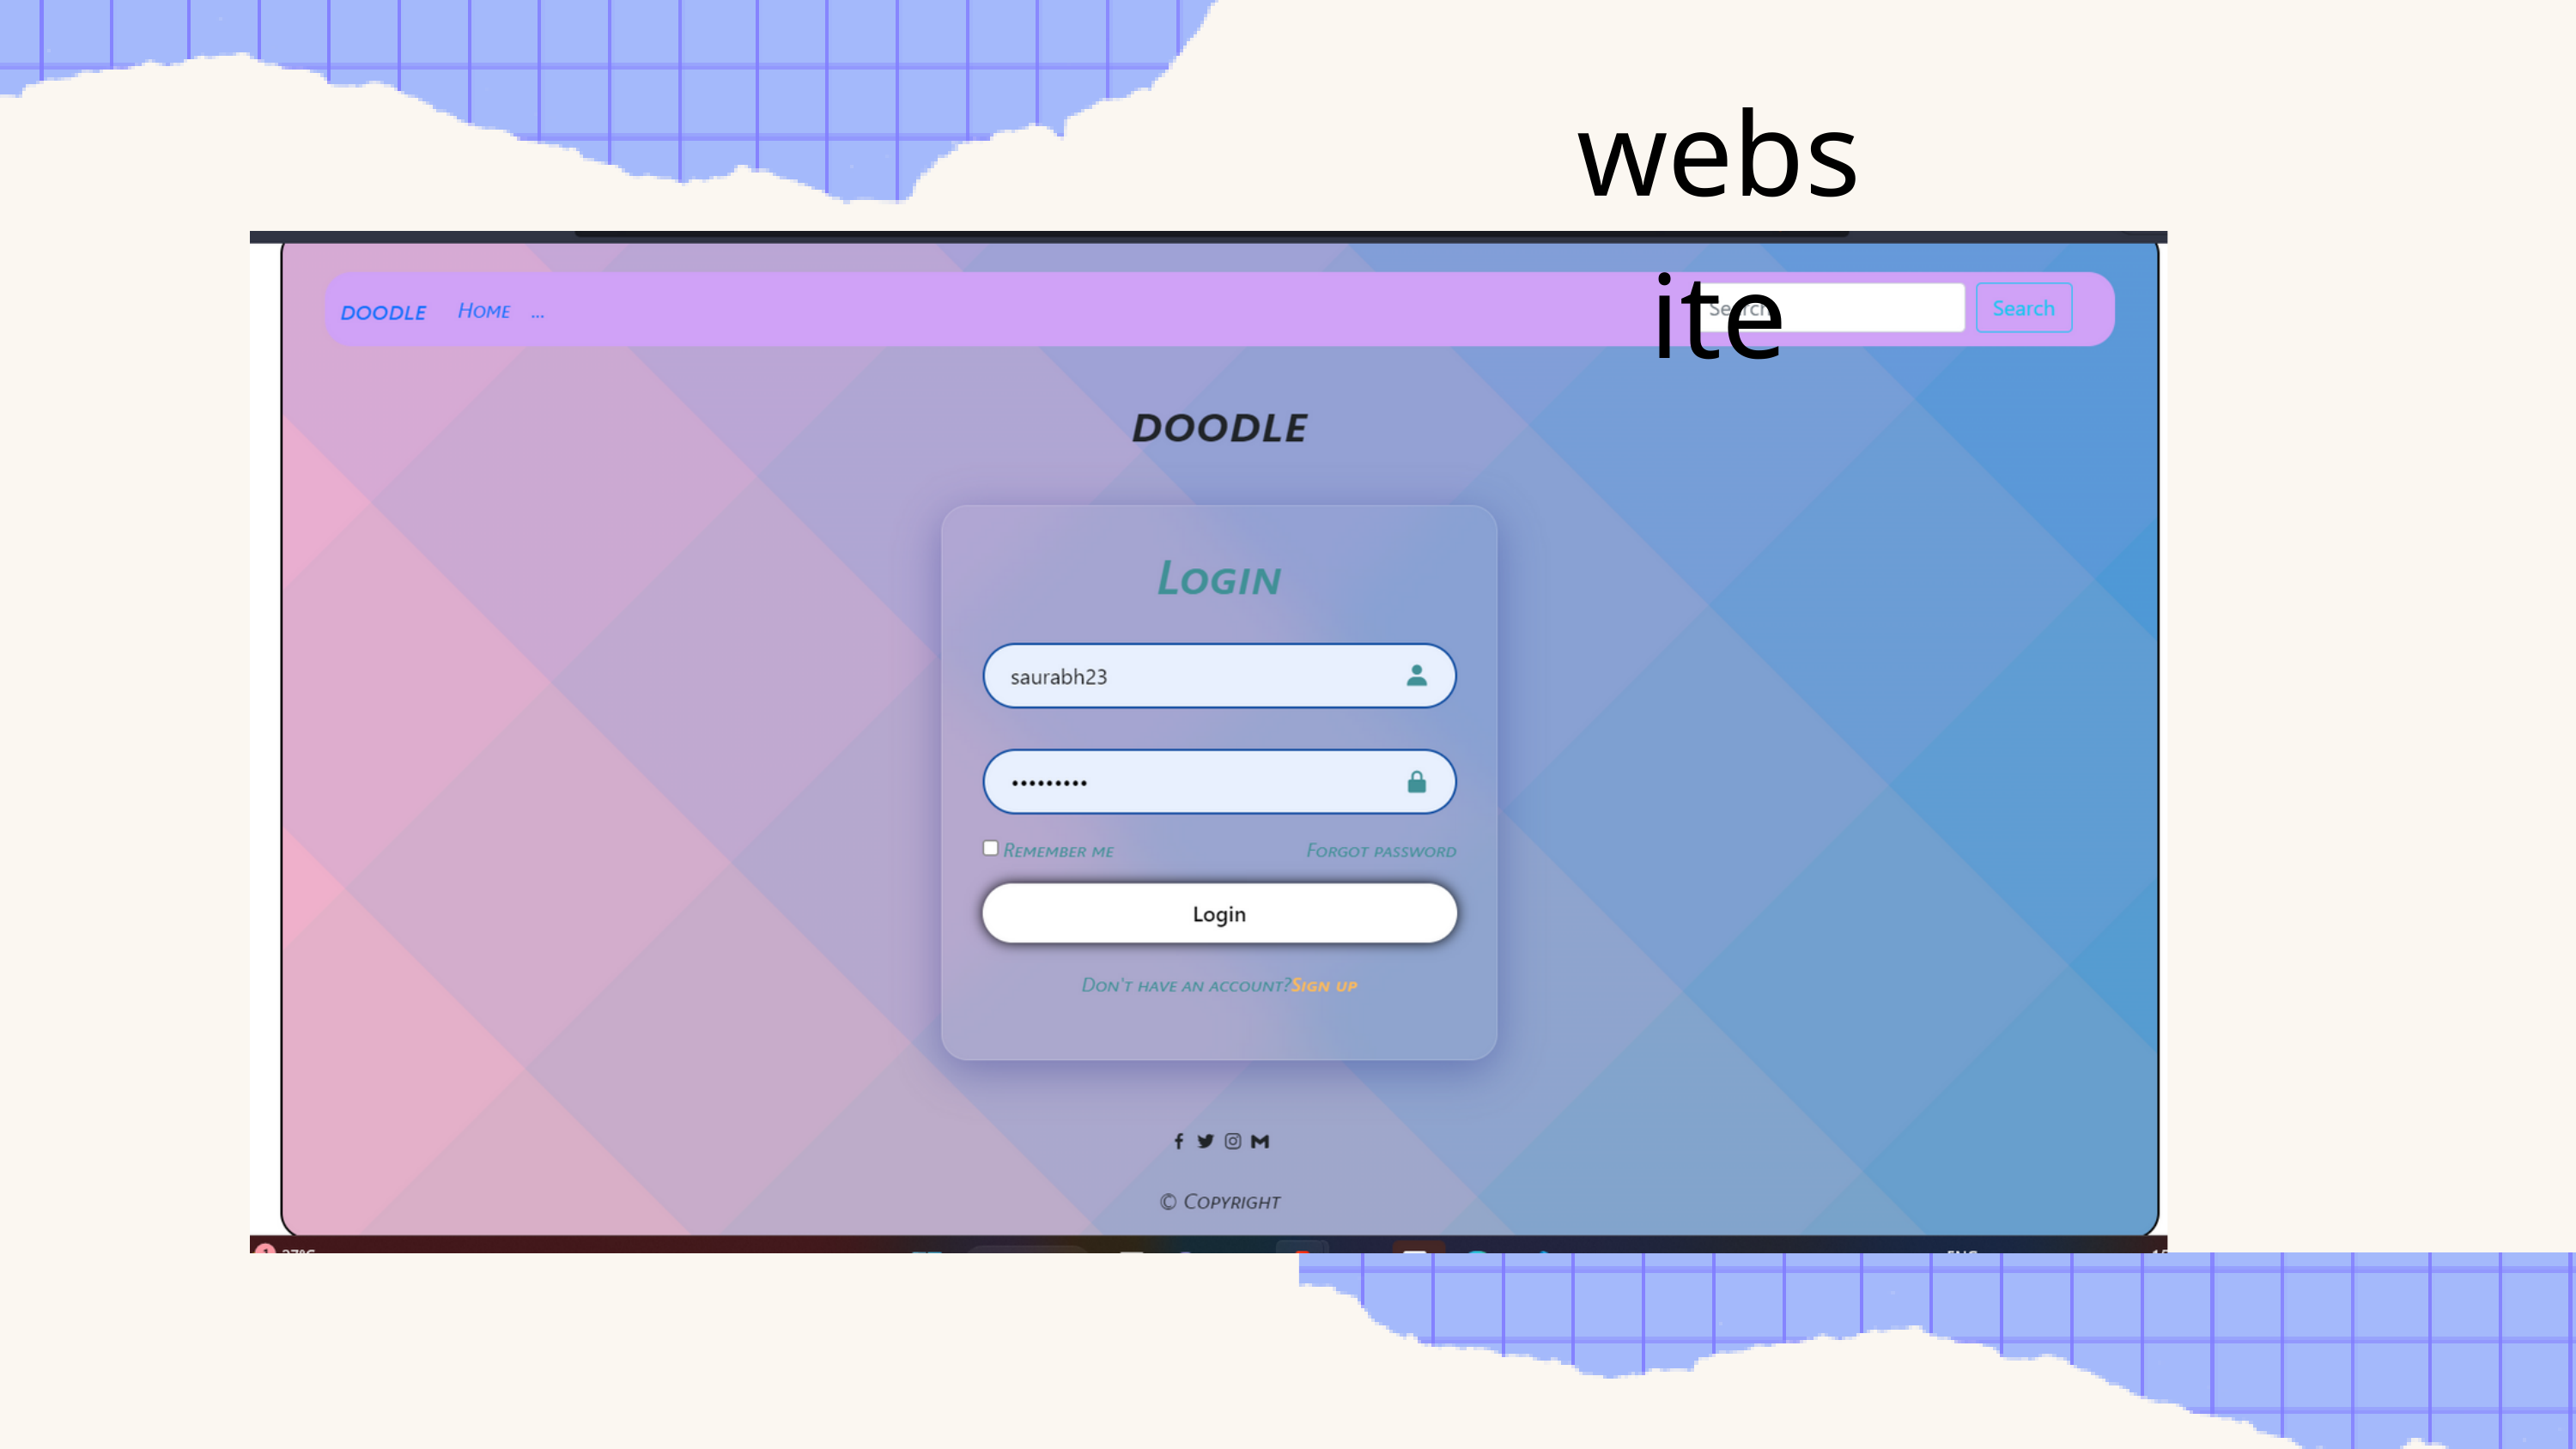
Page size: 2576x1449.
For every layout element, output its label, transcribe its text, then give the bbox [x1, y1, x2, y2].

text_box website [1572, 56, 1865, 545]
text_box [0, 0, 1254, 204]
text_box [250, 231, 2168, 1253]
text_box [1298, 1252, 2576, 1449]
